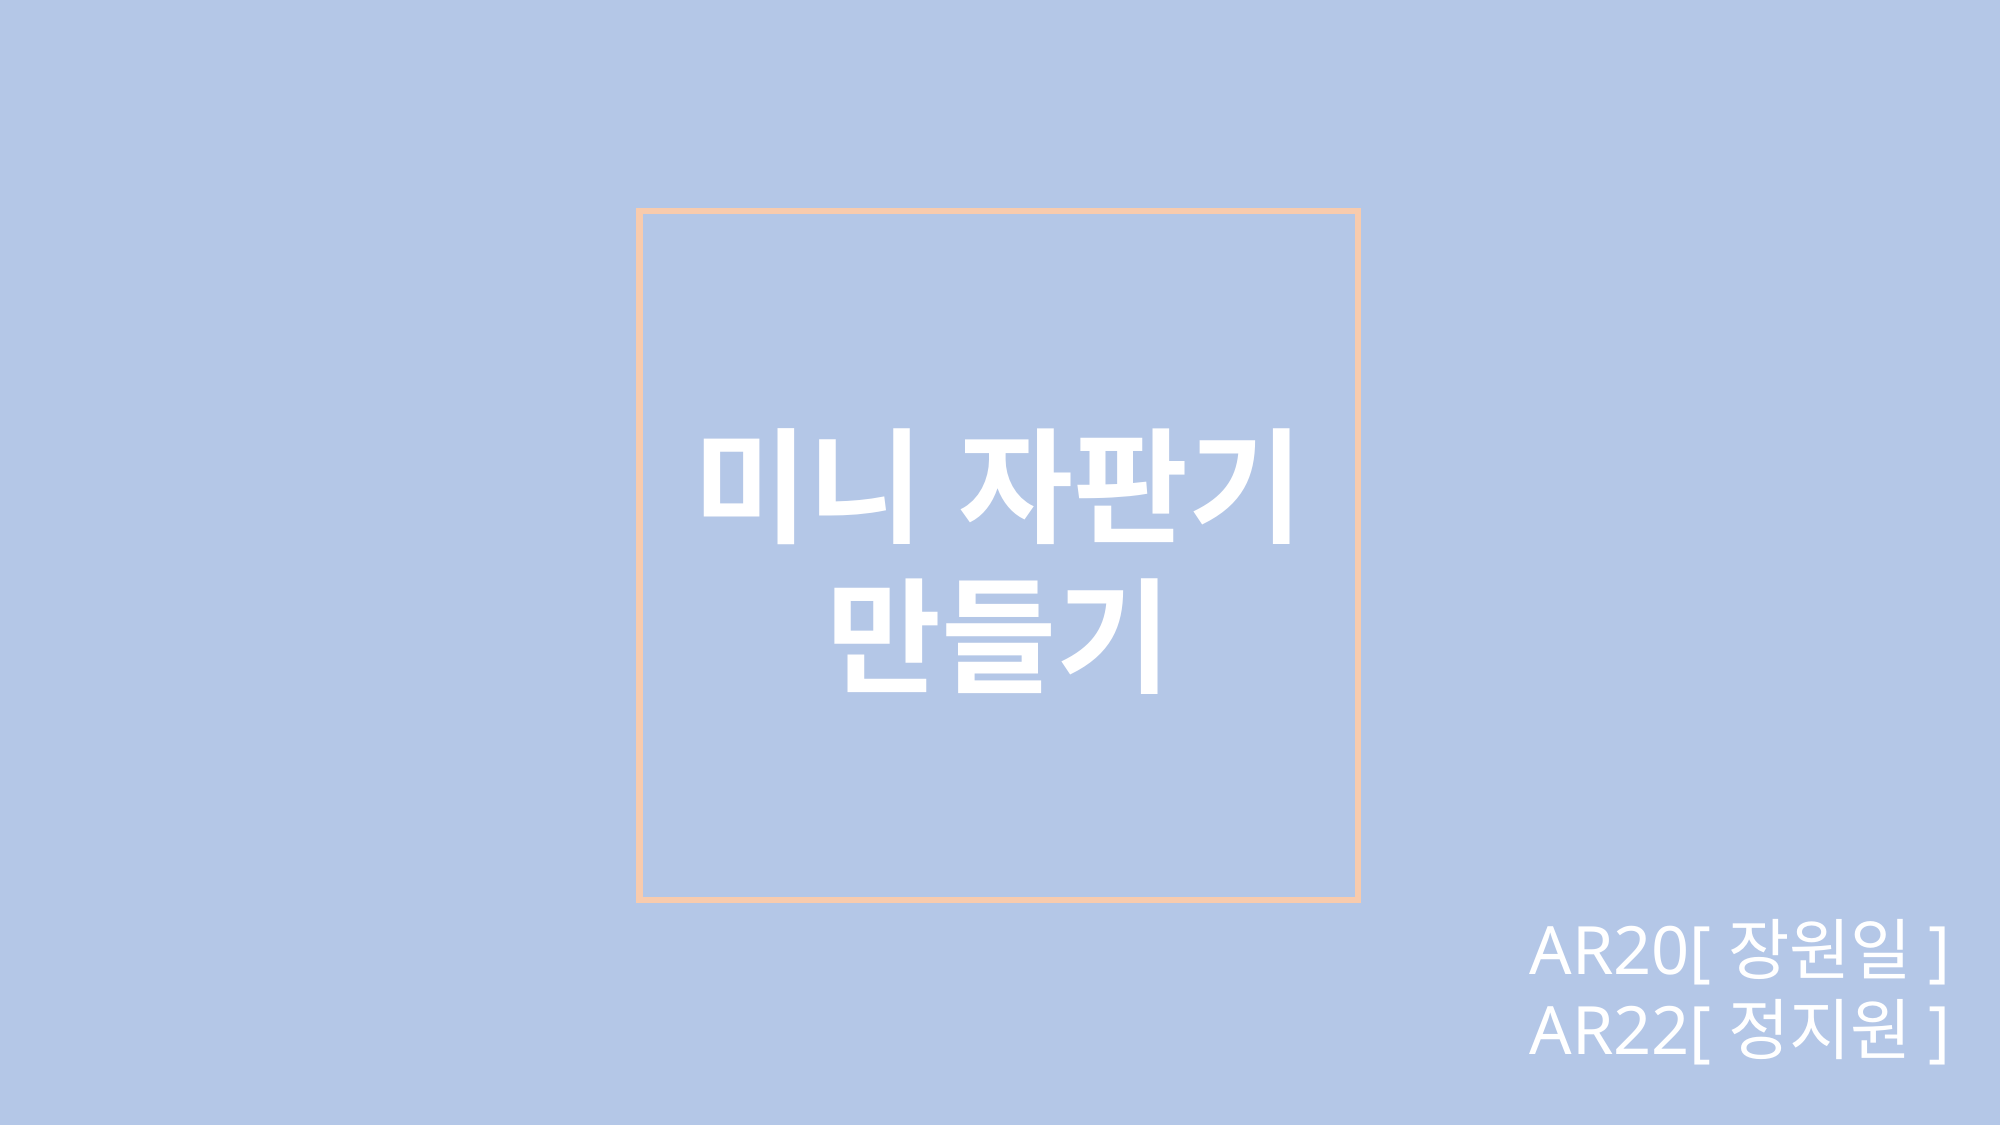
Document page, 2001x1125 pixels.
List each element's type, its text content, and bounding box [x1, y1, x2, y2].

text_box [638, 210, 1359, 901]
text_box AR20[장원일] AR22[정지원] [1514, 900, 1966, 1075]
text_box 미니 자판기 만들기 [639, 401, 1359, 717]
